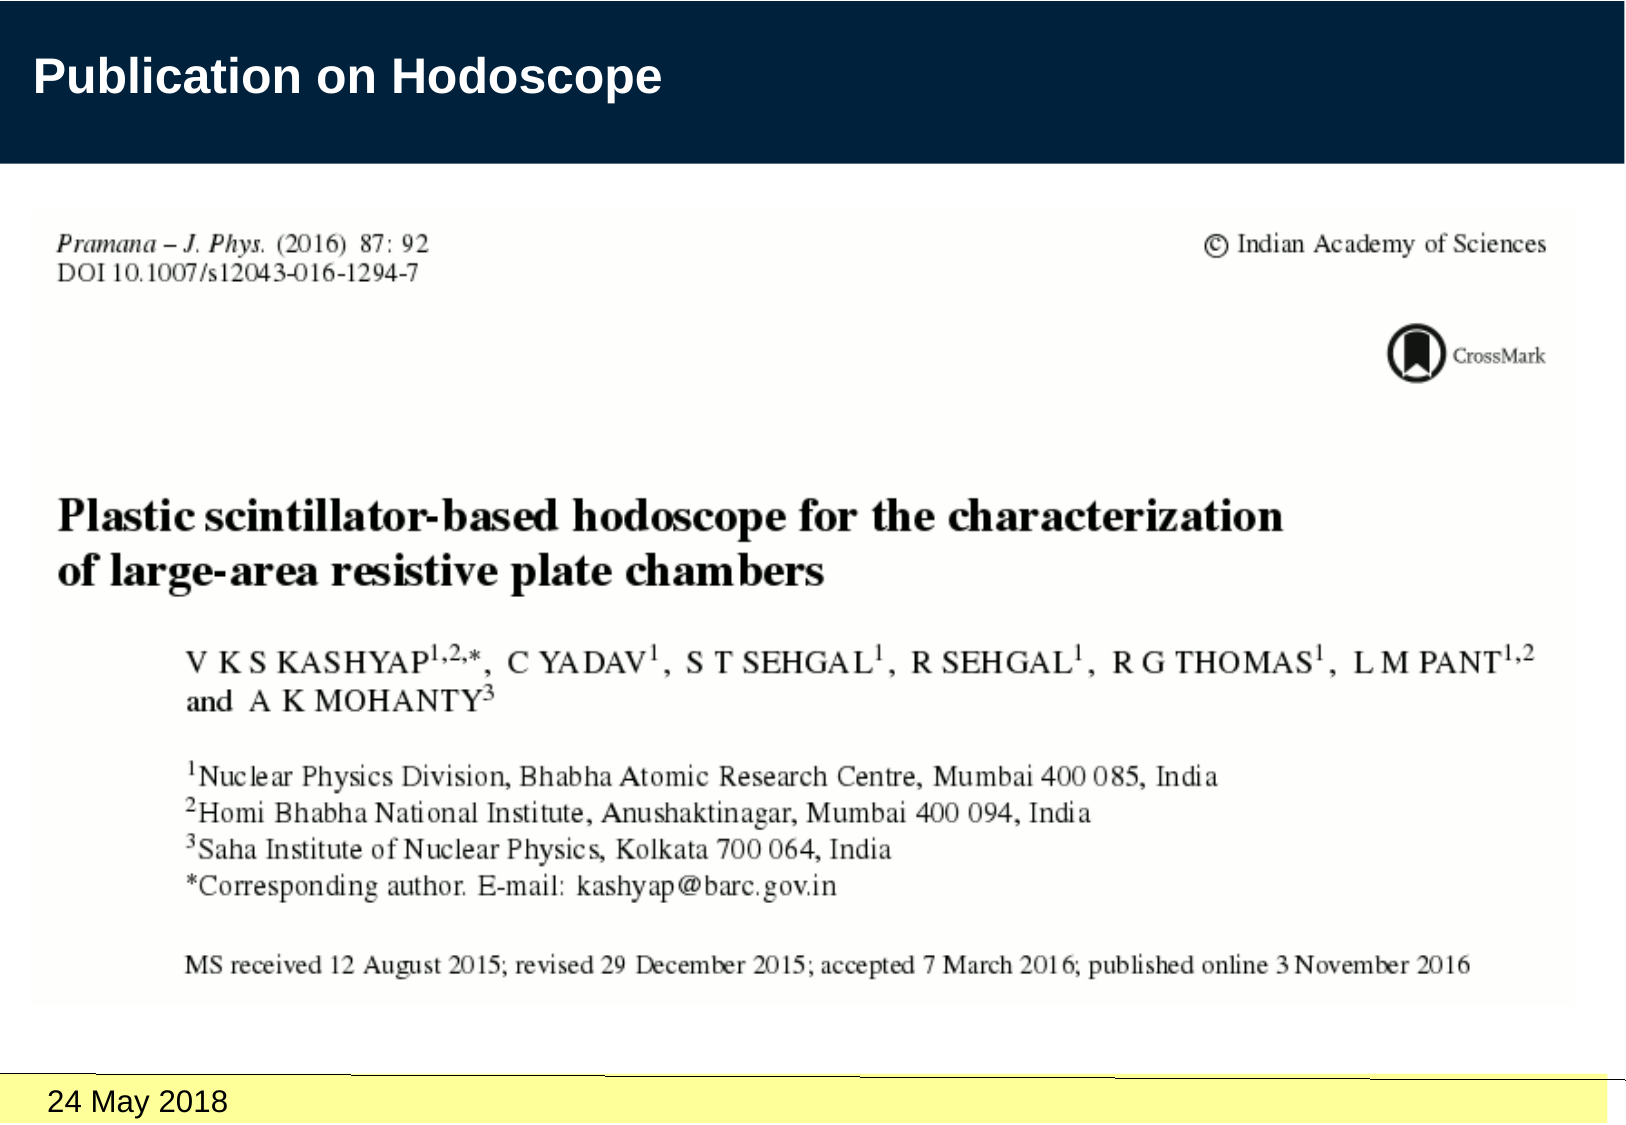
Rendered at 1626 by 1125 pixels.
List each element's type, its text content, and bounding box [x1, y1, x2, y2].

text_box [0, 1, 1625, 164]
picture [29, 209, 1576, 1006]
text_box 24 May 2018 20 [0, 1073, 1608, 1123]
text_box Publication on Hodoscope [18, 35, 1620, 147]
